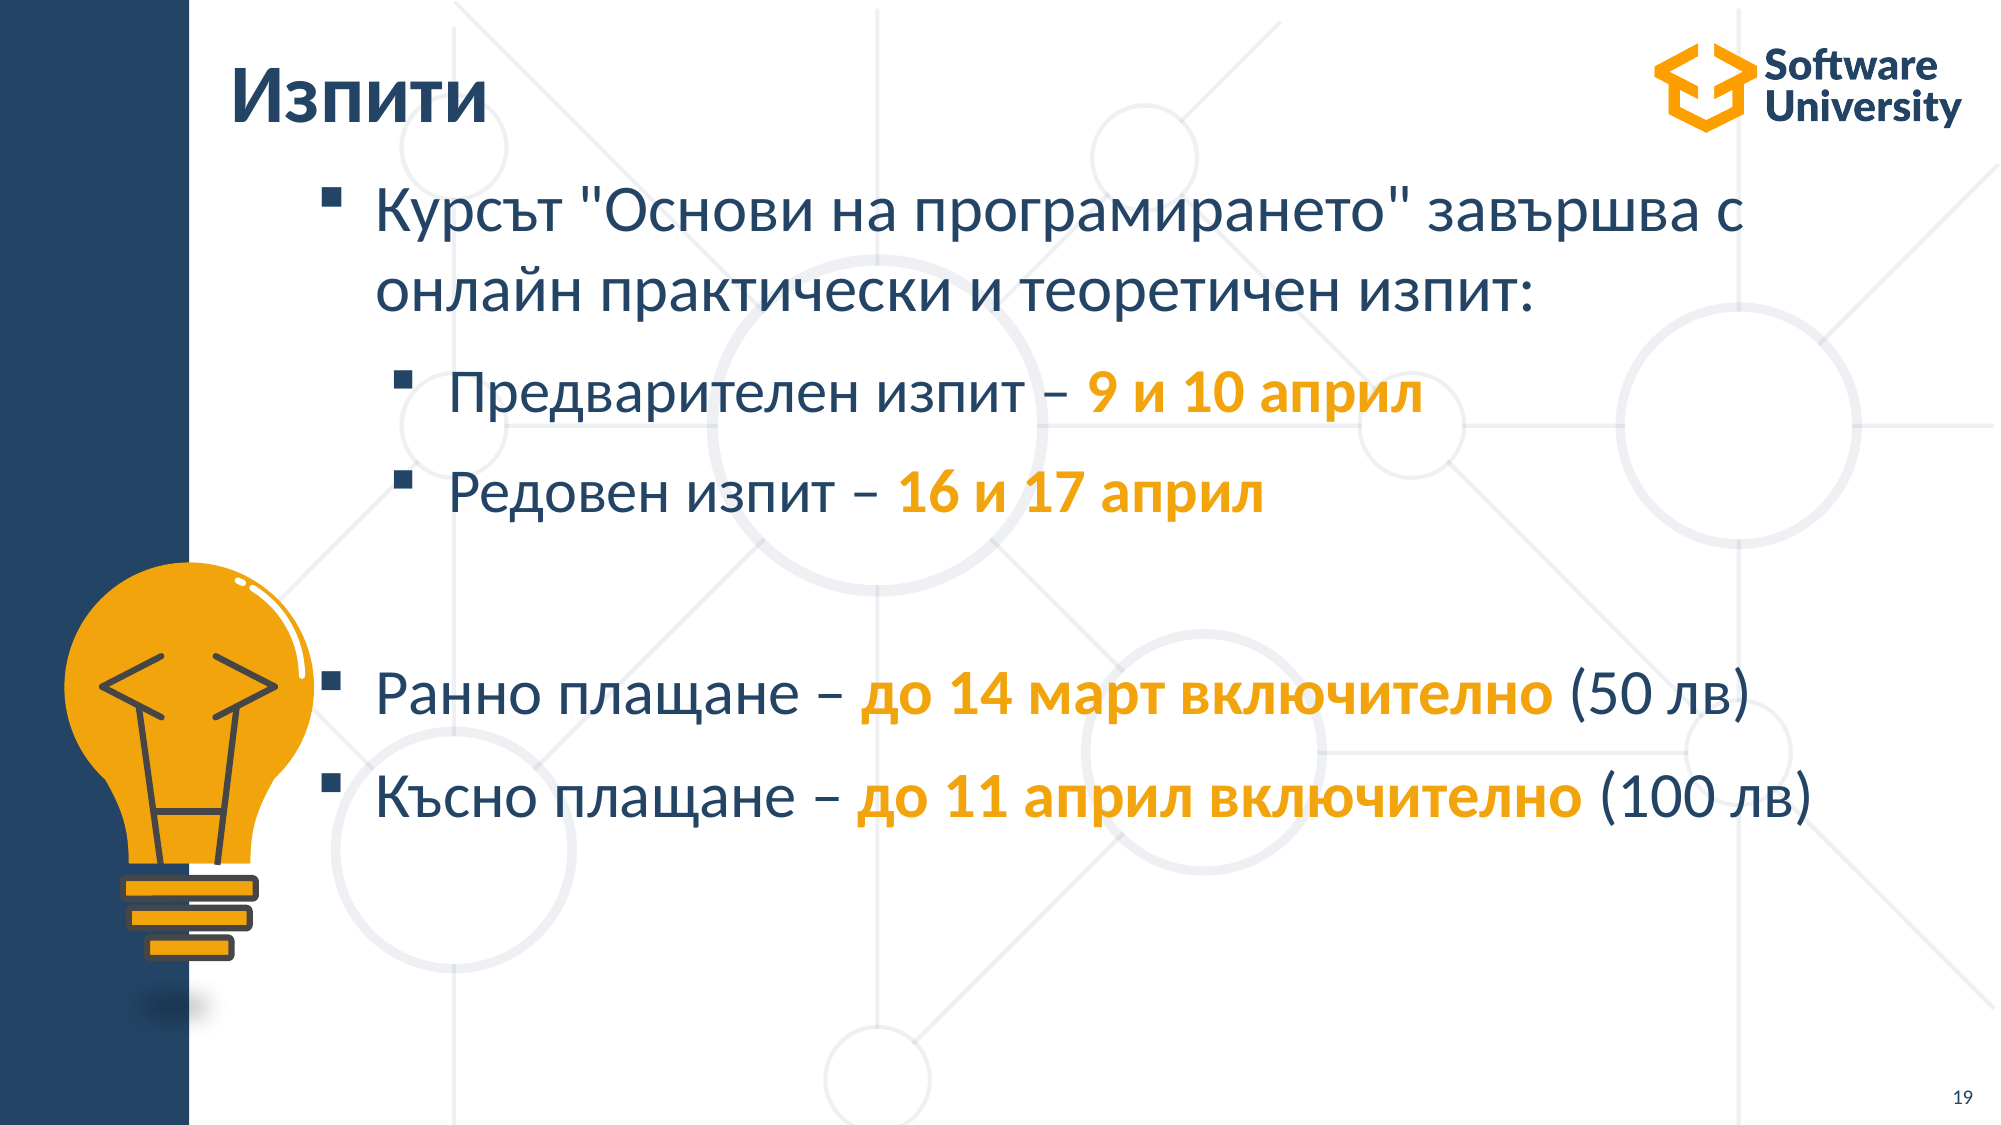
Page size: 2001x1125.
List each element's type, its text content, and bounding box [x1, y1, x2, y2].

title Изпити [212, 16, 1628, 162]
text_box 19 [1927, 1067, 1989, 1117]
list Курсът "Основи на програмирането" завършва с онлайн практически и теоретичен изпит: Предварителен изпит – 9 и 10 април Редовен изпит – 16 и 17 април Ранно плащане – до 14 март включително (50 лв) Късно плащане – до 11 април включително (100 лв) [298, 159, 1975, 1110]
picture [1641, 31, 1973, 145]
